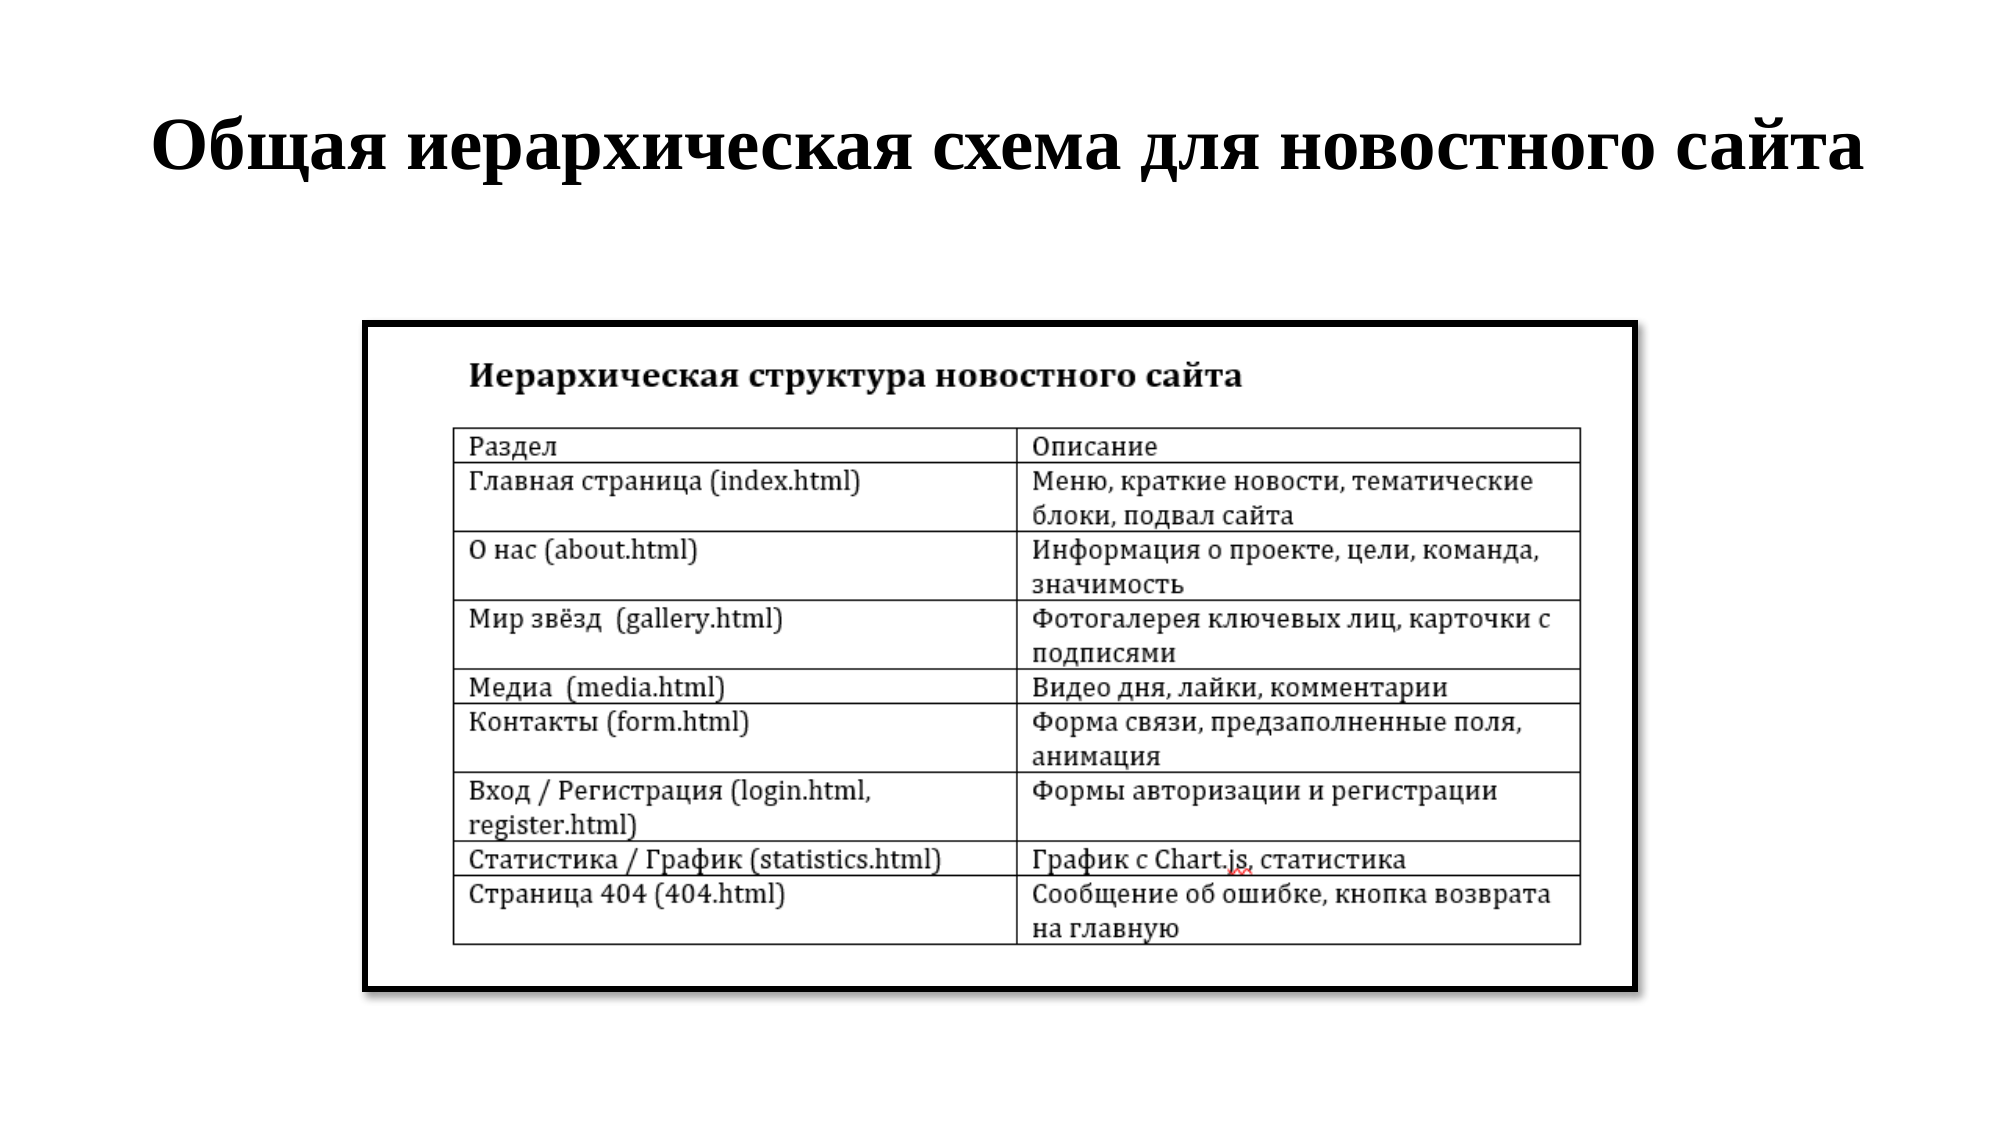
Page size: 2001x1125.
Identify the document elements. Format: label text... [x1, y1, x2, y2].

title Общая иерархическая схема для новостного сайта [135, 36, 1899, 255]
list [367, 326, 1633, 987]
